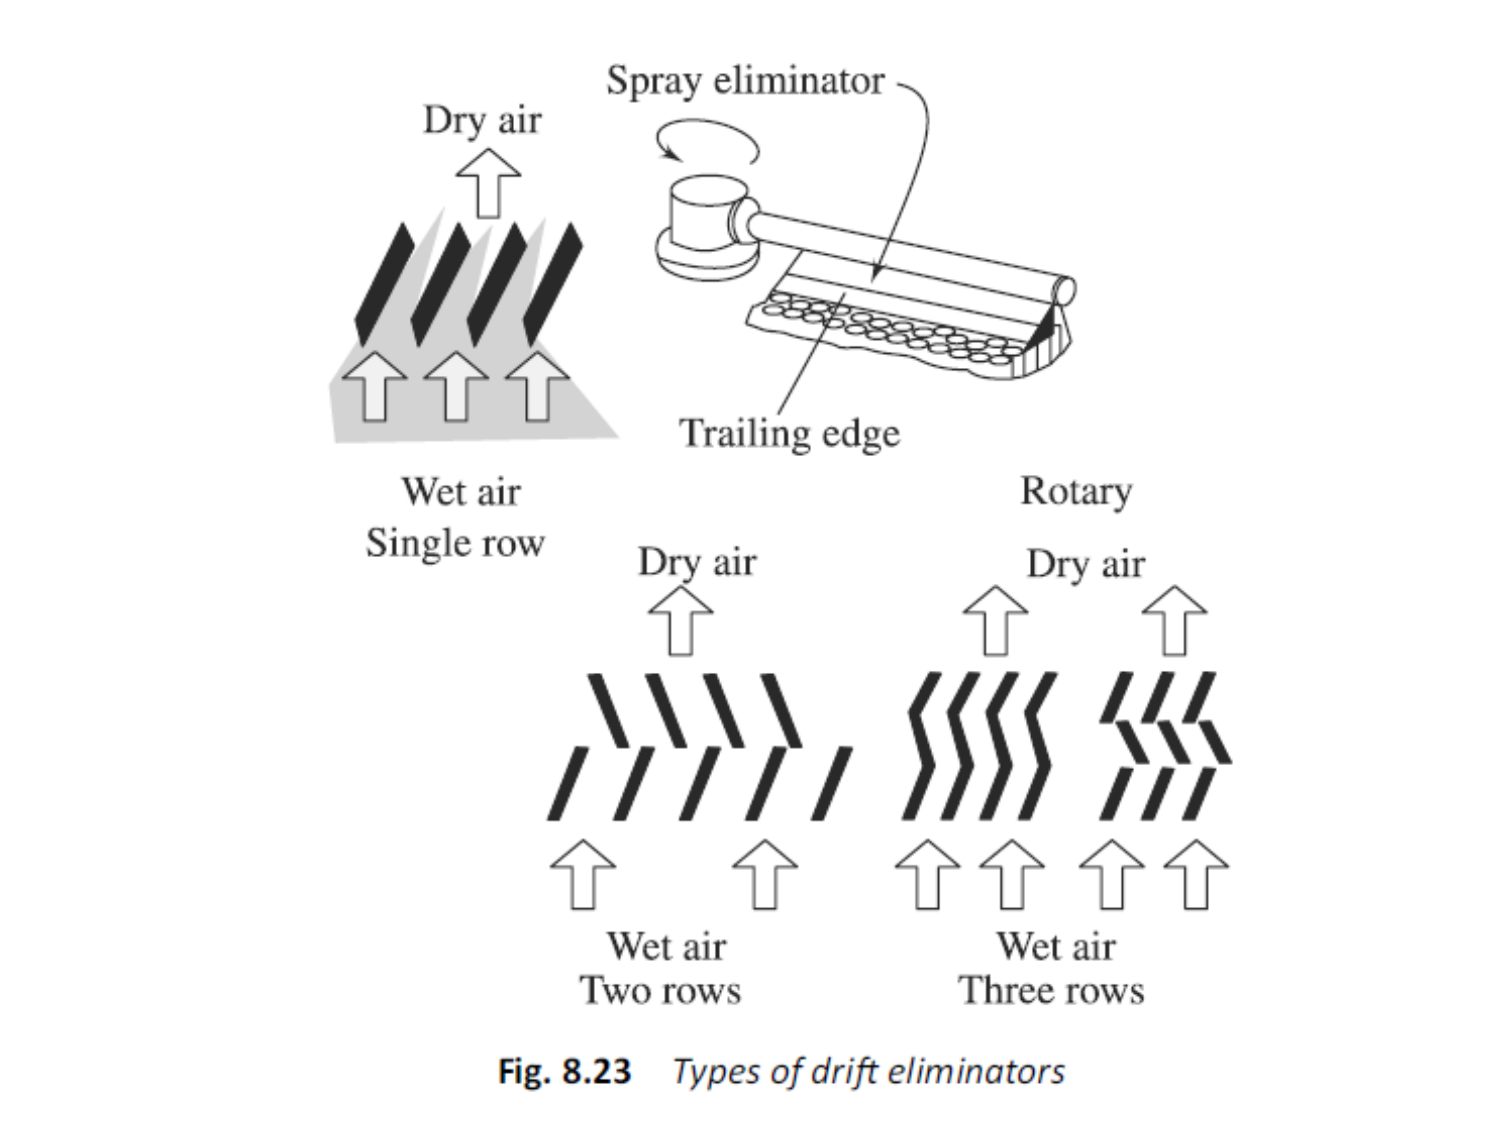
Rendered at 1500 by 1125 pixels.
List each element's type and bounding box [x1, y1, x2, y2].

list [312, 42, 1235, 1100]
